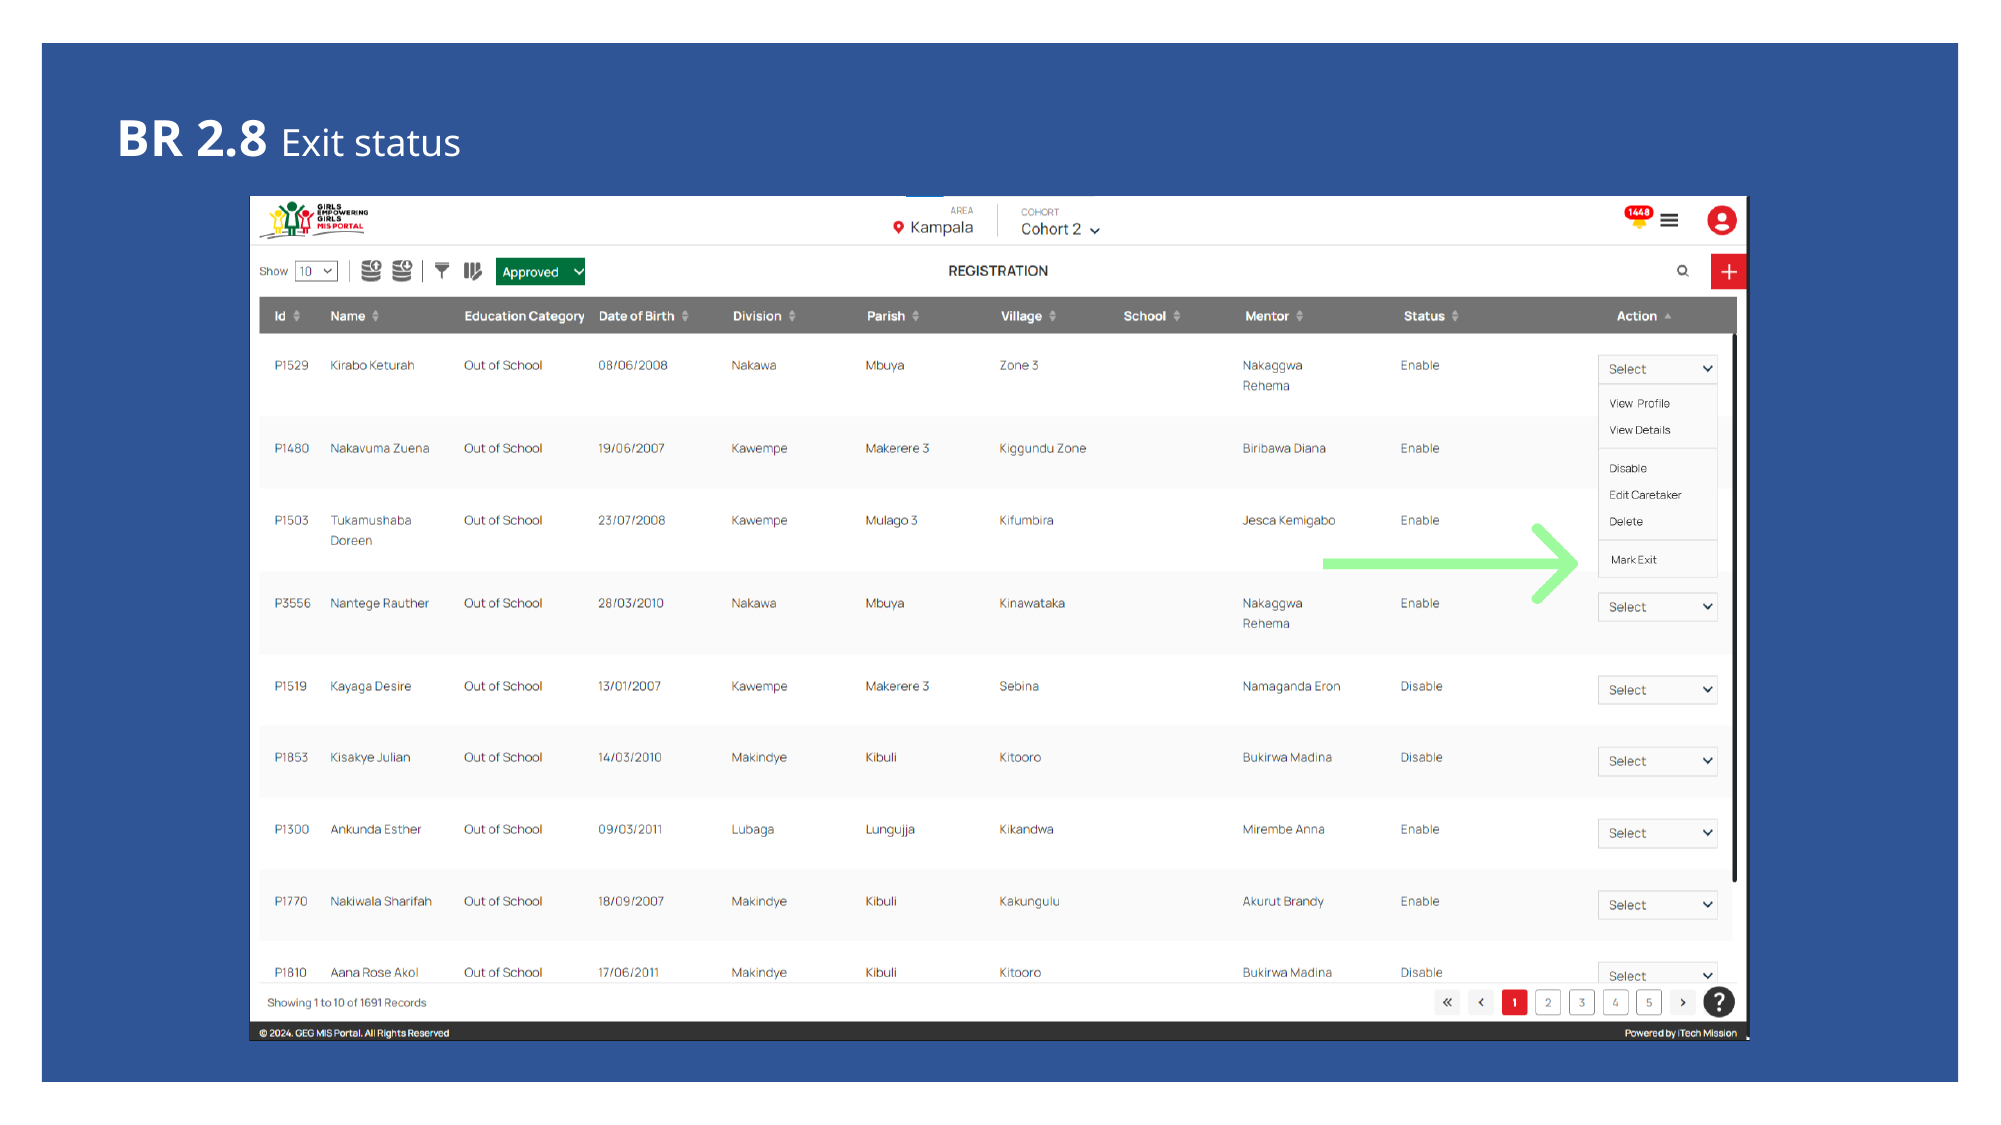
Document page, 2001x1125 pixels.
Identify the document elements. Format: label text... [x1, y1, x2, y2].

text_box BR 2.8 Exit status [102, 99, 1887, 175]
picture [249, 196, 1750, 1041]
